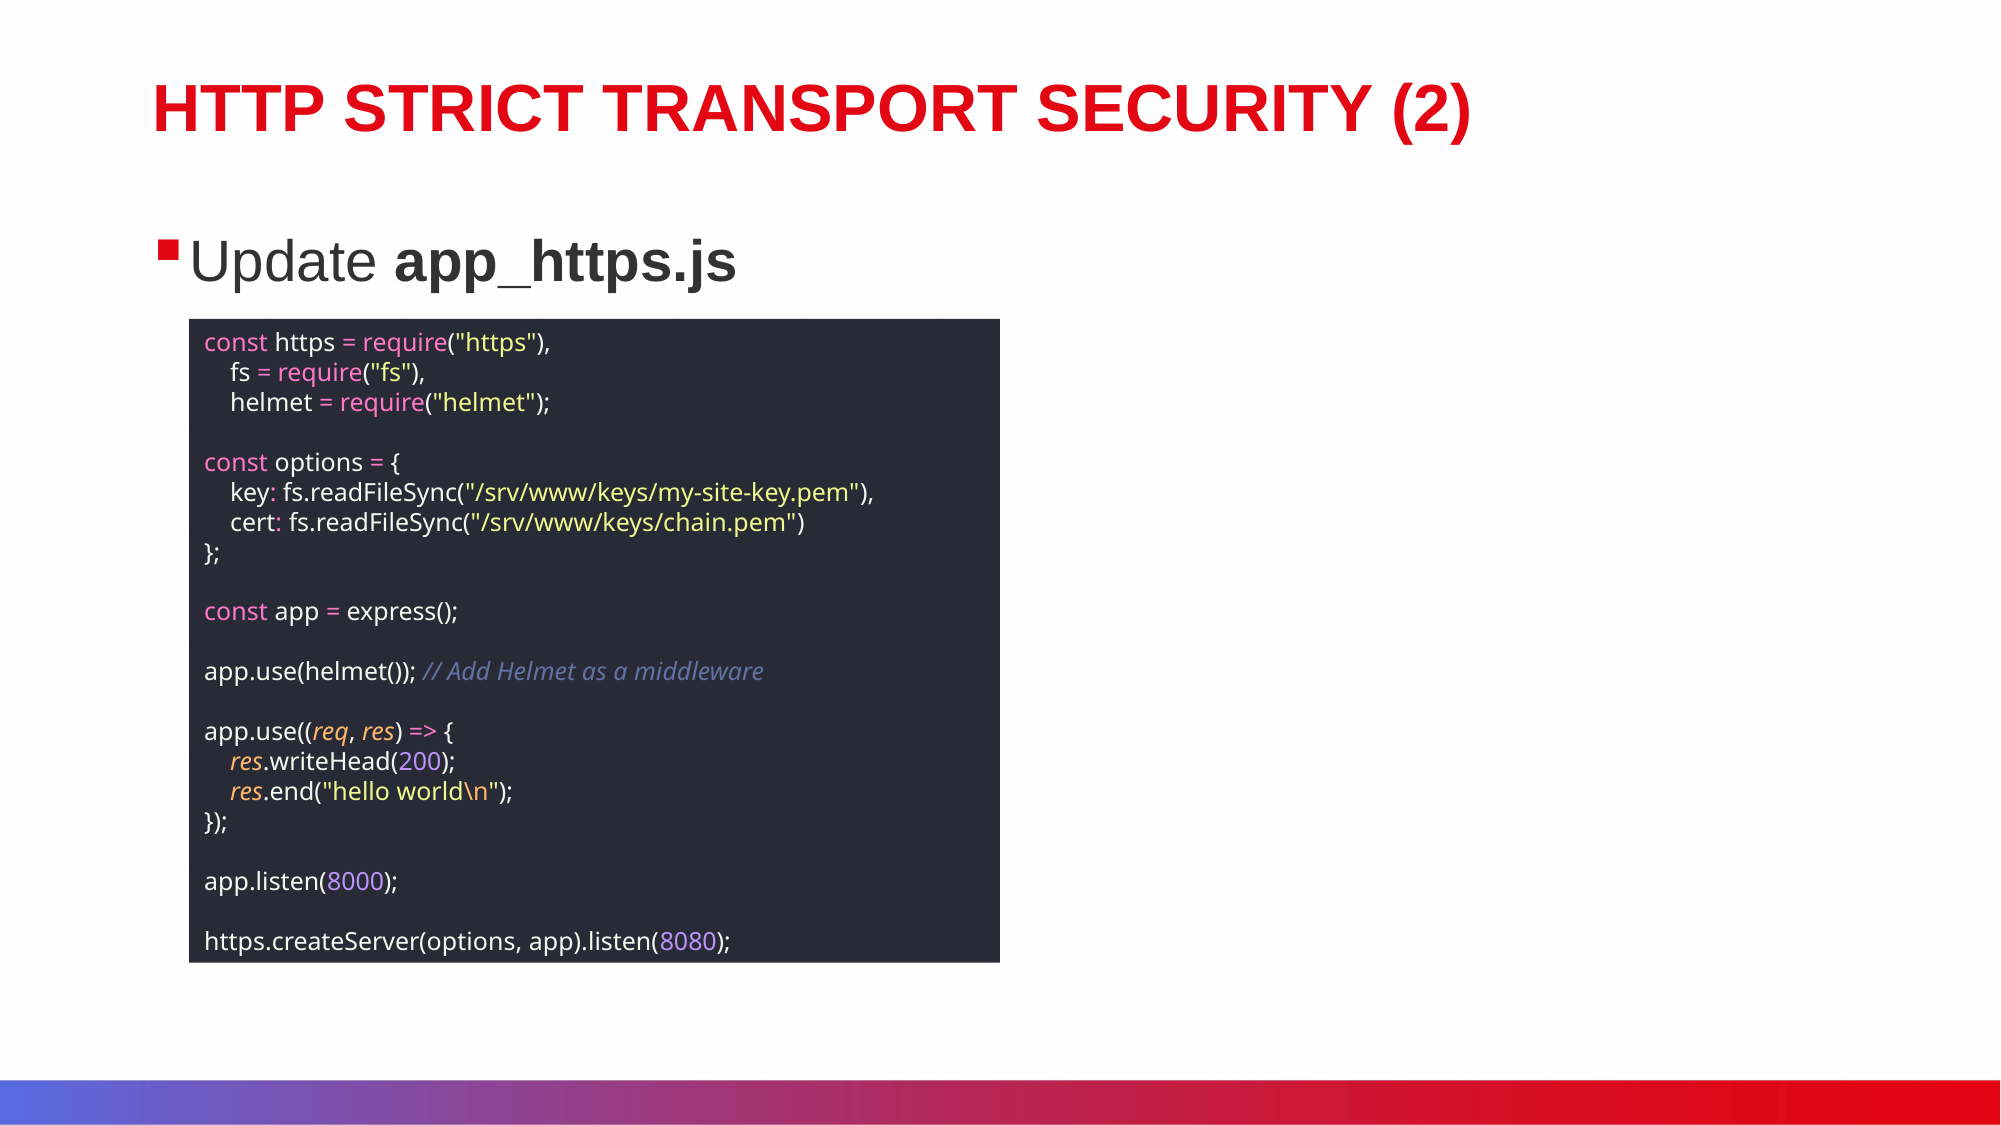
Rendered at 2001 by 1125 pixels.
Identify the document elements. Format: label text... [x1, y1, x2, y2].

title HTTP STRICT TRANSPORT SECURITY (2) [137, 66, 1863, 155]
list Update app_https.js [137, 223, 1863, 992]
text_box const https = require("https"), fs = require("fs"), helmet = require("helmet"); const options = { key: fs.readFileSync("/srv/www/keys/my-site-key.pem"), cert: fs.readFileSync("/srv/www/keys/chain.pem") }; const app = express(); app.use(helmet()); // Add Helmet as a middleware app.use((req, res) => { res.writeHead(200); res.end("hello world\n"); }); app.listen(8000); https.createServer(options, app).listen(8080); [189, 318, 1000, 963]
picture [0, 0, 2001, 1125]
